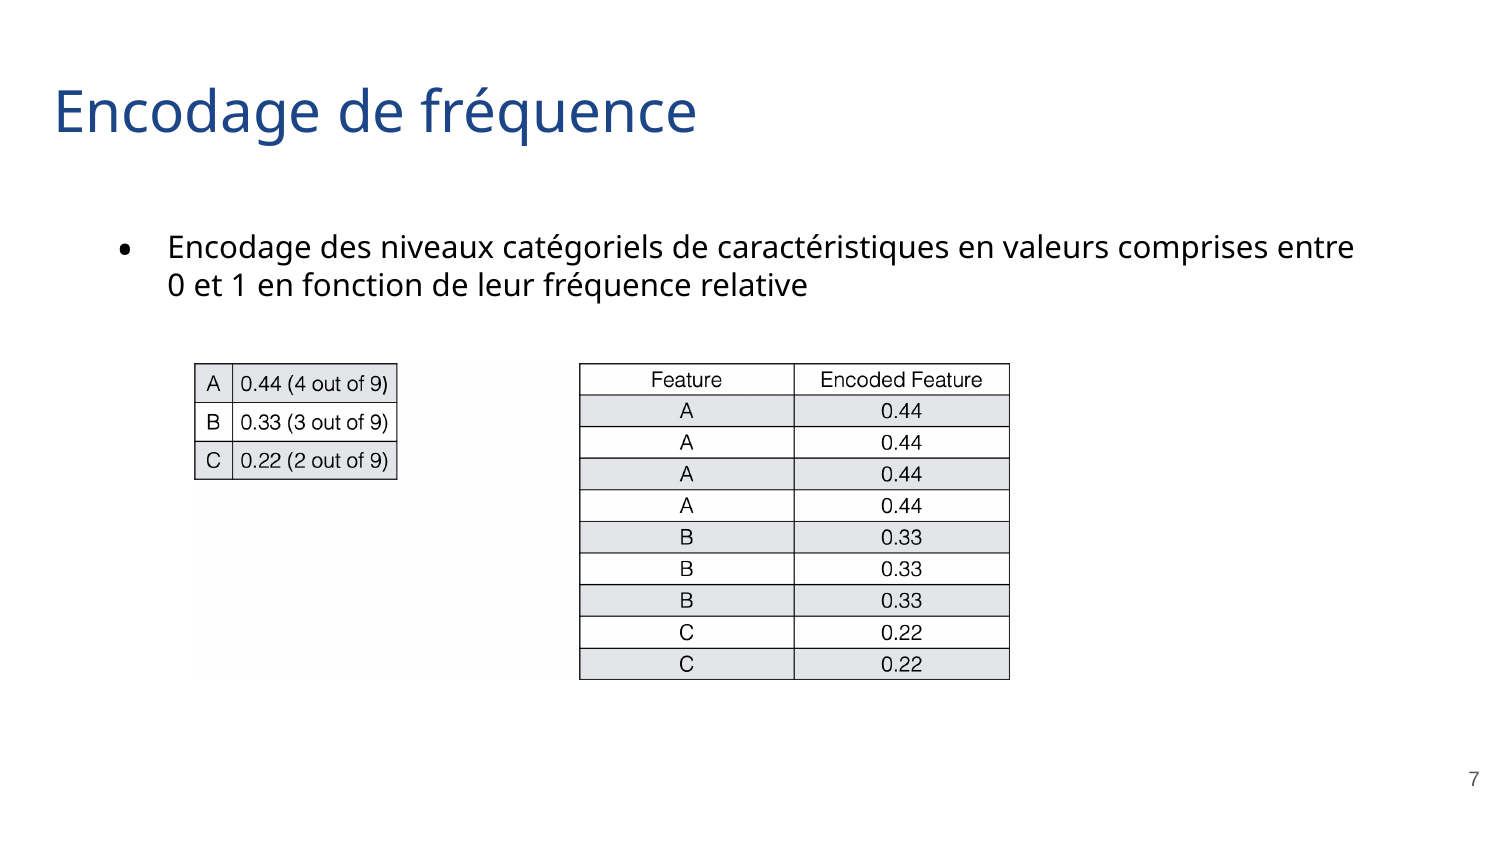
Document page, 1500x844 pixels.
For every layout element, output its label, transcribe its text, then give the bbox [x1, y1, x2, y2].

title Encodage de fréquence [51, 72, 1449, 167]
text_box • [114, 218, 136, 277]
text_box Encodage des niveaux catégoriels de caractéristiques en valeurs comprises entre 0 et 1 en fonction de leur fréquence relative [165, 226, 1377, 304]
slide_number ‹#› [1389, 764, 1480, 830]
picture [194, 363, 1010, 680]
